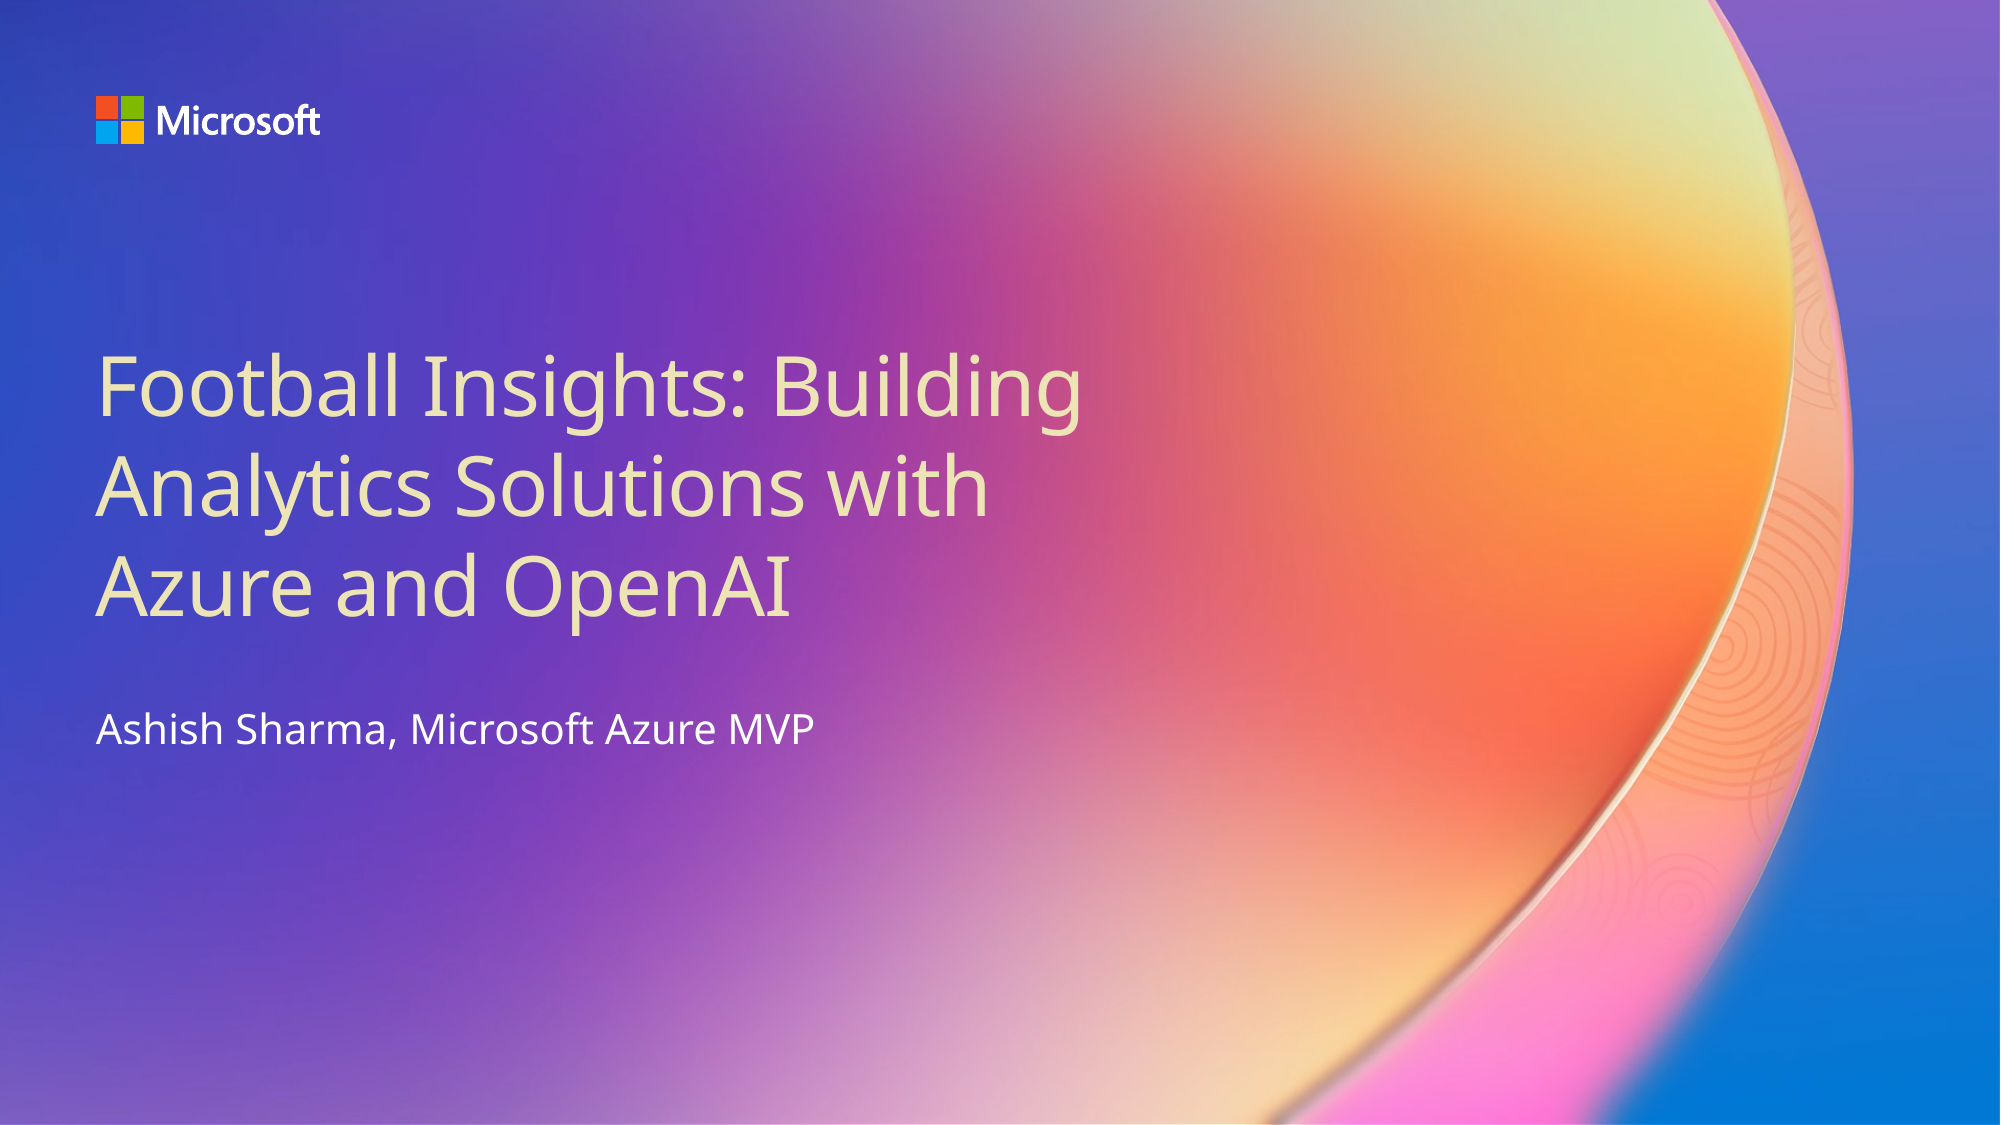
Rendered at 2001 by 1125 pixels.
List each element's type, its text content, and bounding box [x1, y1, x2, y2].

list Ashish Sharma, Microsoft Azure MVP [95, 703, 1596, 754]
picture [0, 0, 2000, 1125]
title Football Insights: Building Analytics Solutions with Azure and OpenAI [95, 329, 1221, 633]
